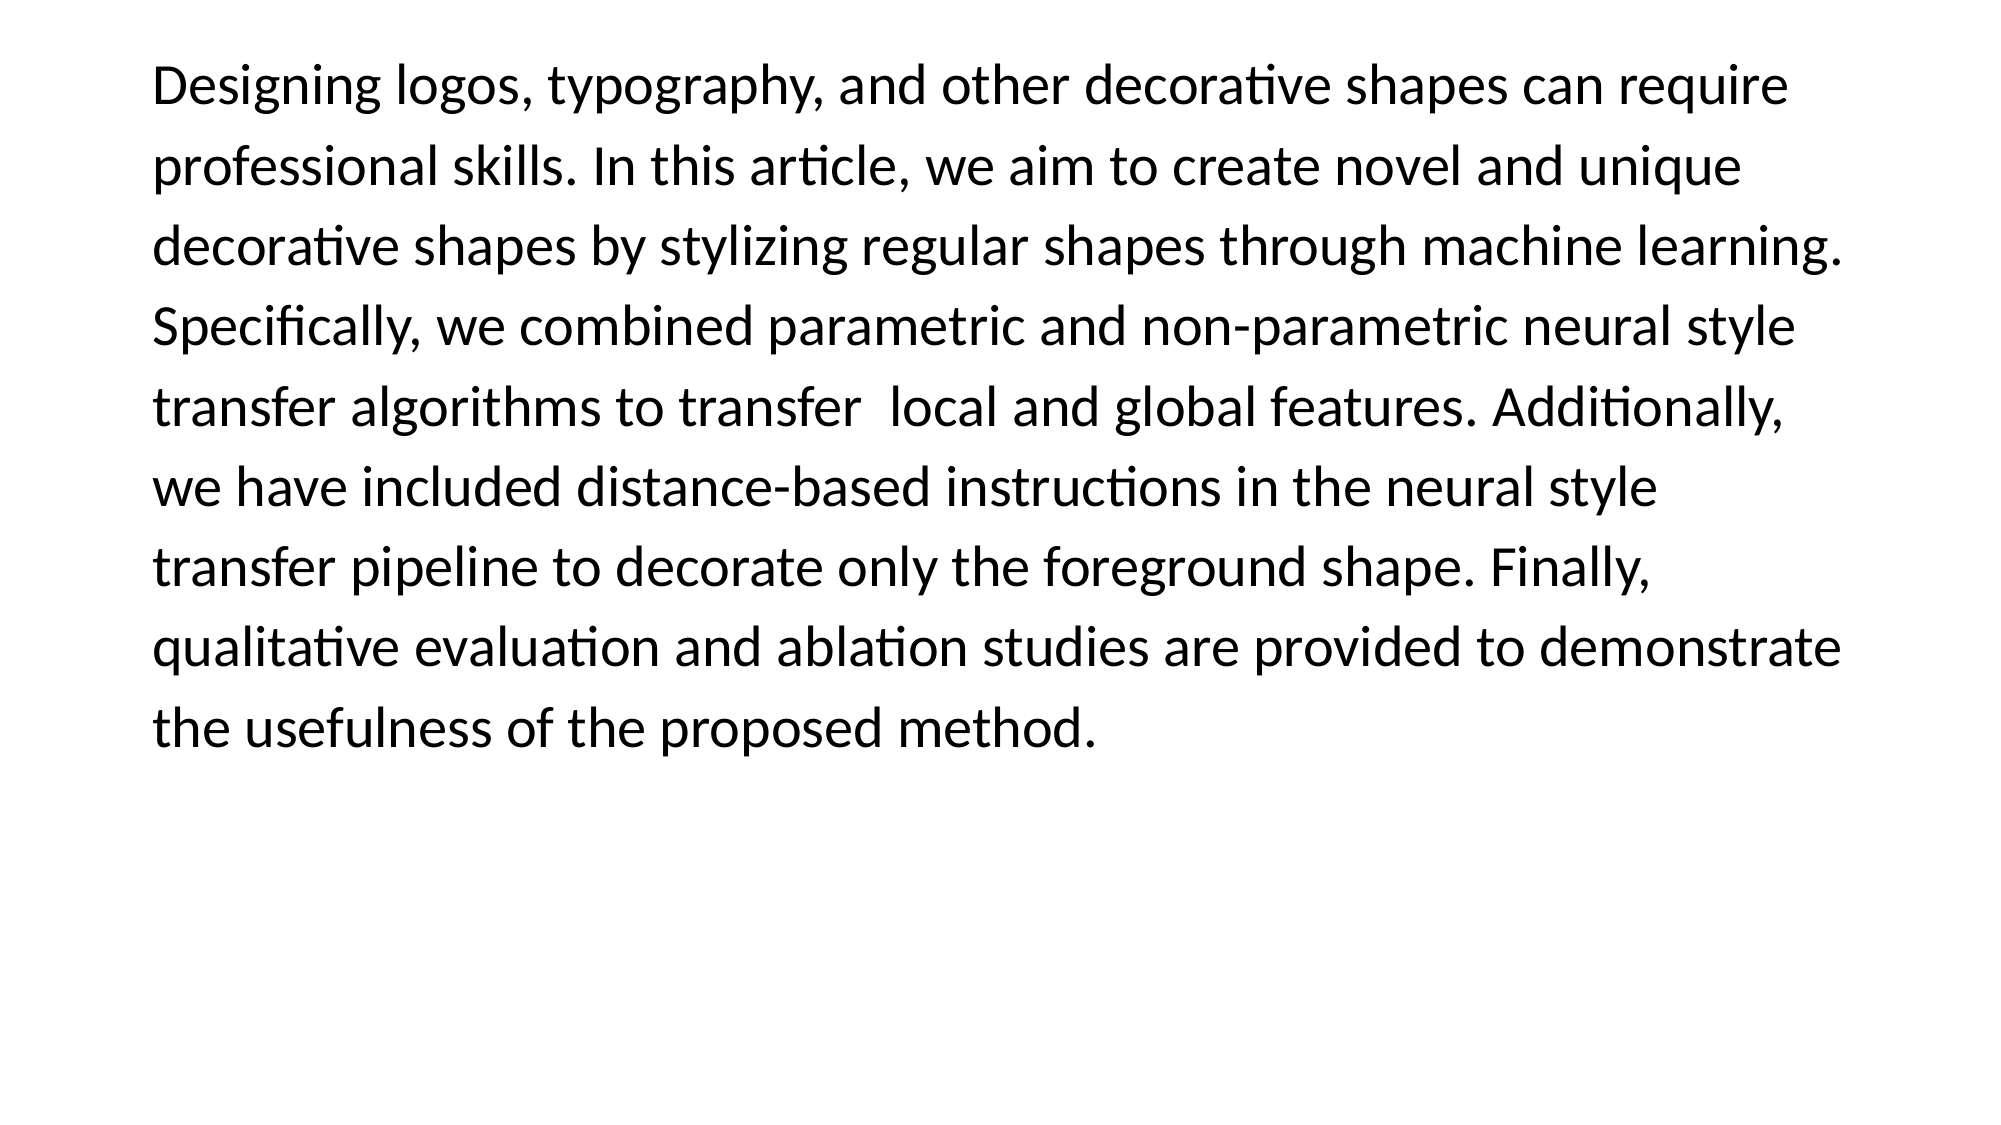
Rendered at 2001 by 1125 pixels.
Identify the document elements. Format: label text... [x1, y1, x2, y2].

list Designing logos, typography, and other decorative shapes can require professional skills. In this article, we aim to create novel and unique decorative shapes by stylizing regular shapes through machine learning. Specifically, we combined parametric and non-parametric neural style transfer algorithms to transfer local and global features. Additionally, we have included distance-based instructions in the neural style transfer pipeline to decorate only the foreground shape. Finally, qualitative evaluation and ablation studies are provided to demonstrate the usefulness of the proposed method. [137, 28, 1863, 1084]
